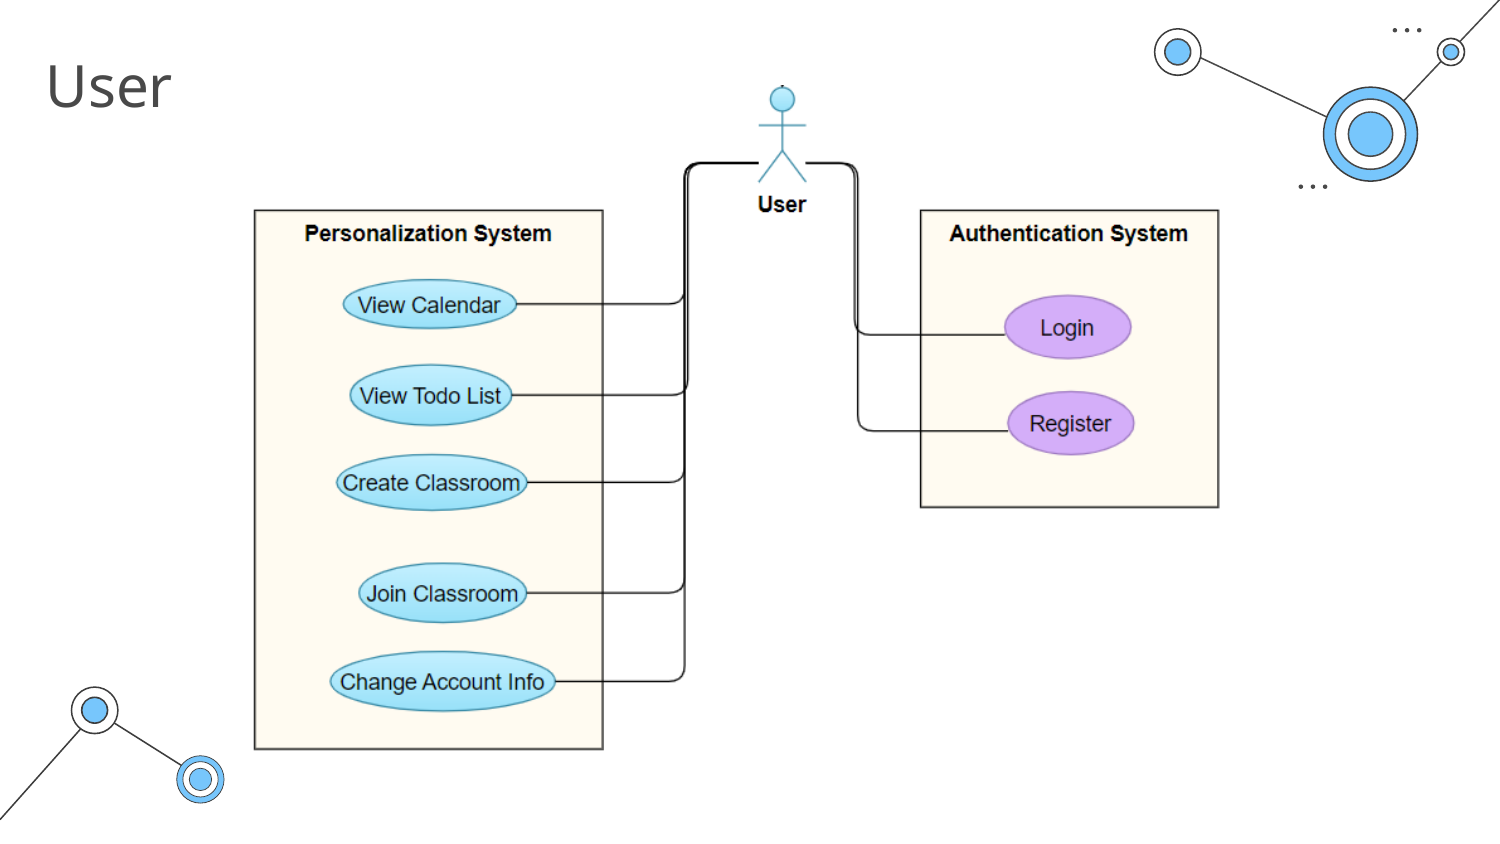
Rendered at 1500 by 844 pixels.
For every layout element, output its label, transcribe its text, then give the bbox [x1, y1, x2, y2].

title User [30, 34, 442, 136]
picture [229, 84, 1250, 792]
